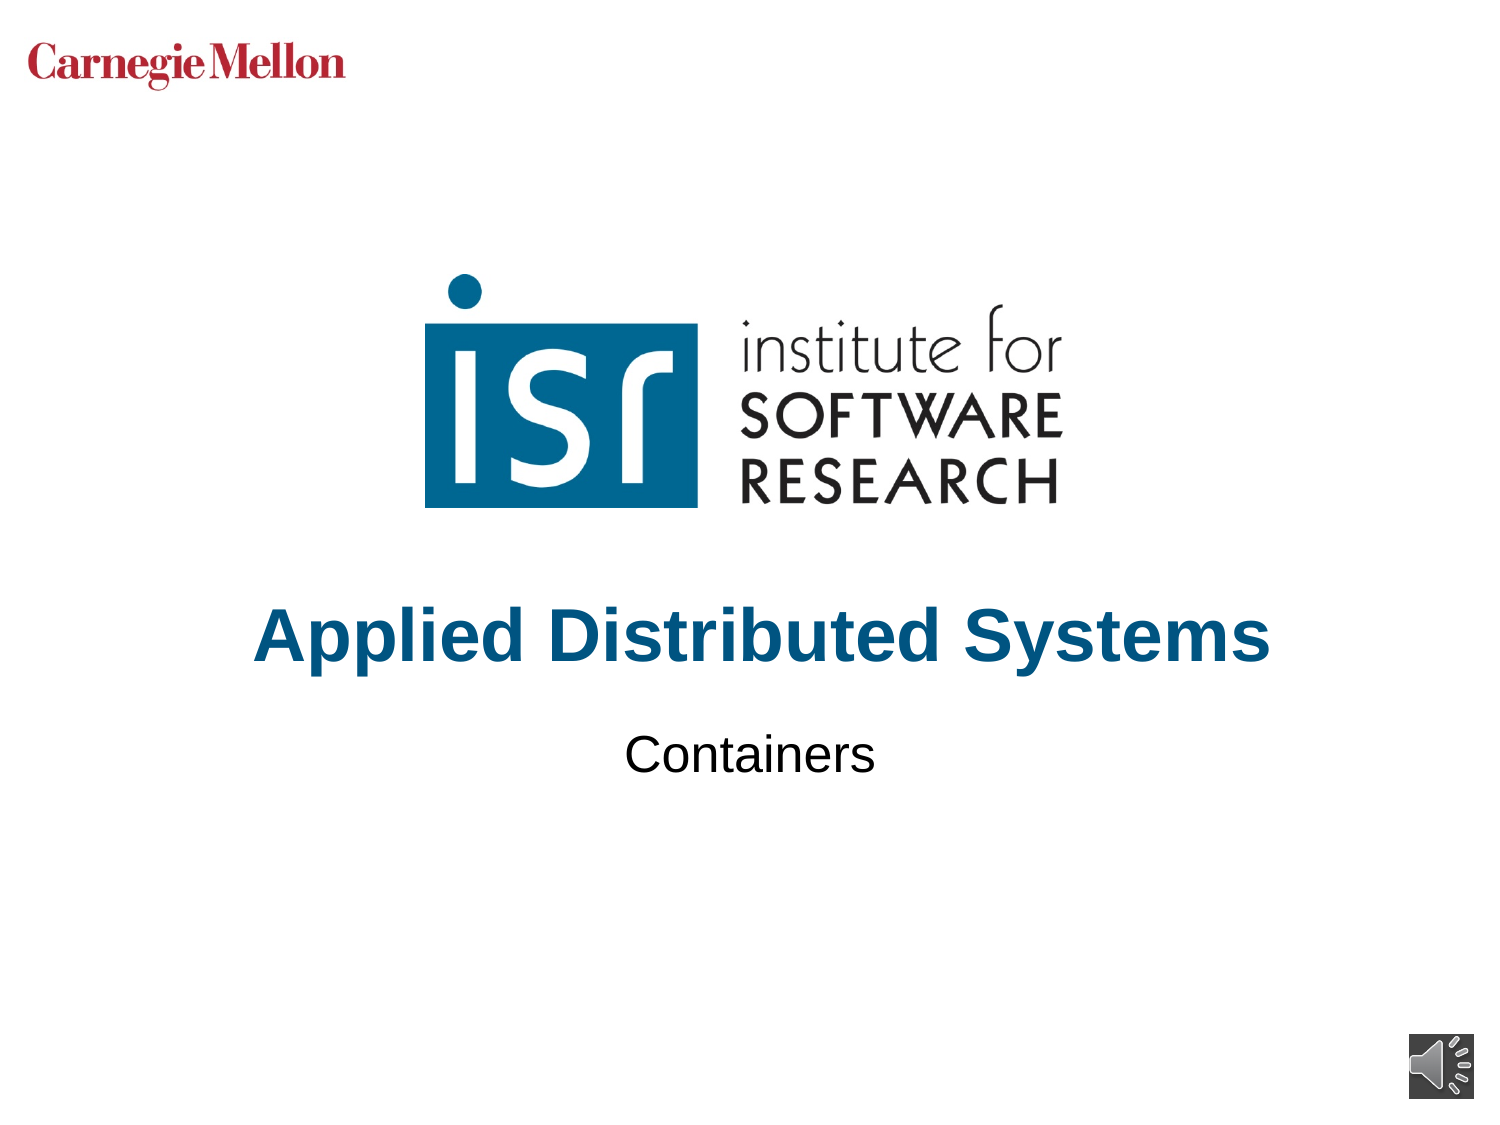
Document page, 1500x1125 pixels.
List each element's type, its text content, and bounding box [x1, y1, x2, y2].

title Applied Distributed Systems [75, 562, 1450, 700]
picture [1408, 1033, 1476, 1101]
picture [456, 351, 475, 483]
picture [622, 351, 673, 483]
picture [509, 349, 590, 487]
picture [24, 37, 349, 92]
subtitle Containers [225, 712, 1275, 800]
picture [425, 274, 1063, 508]
